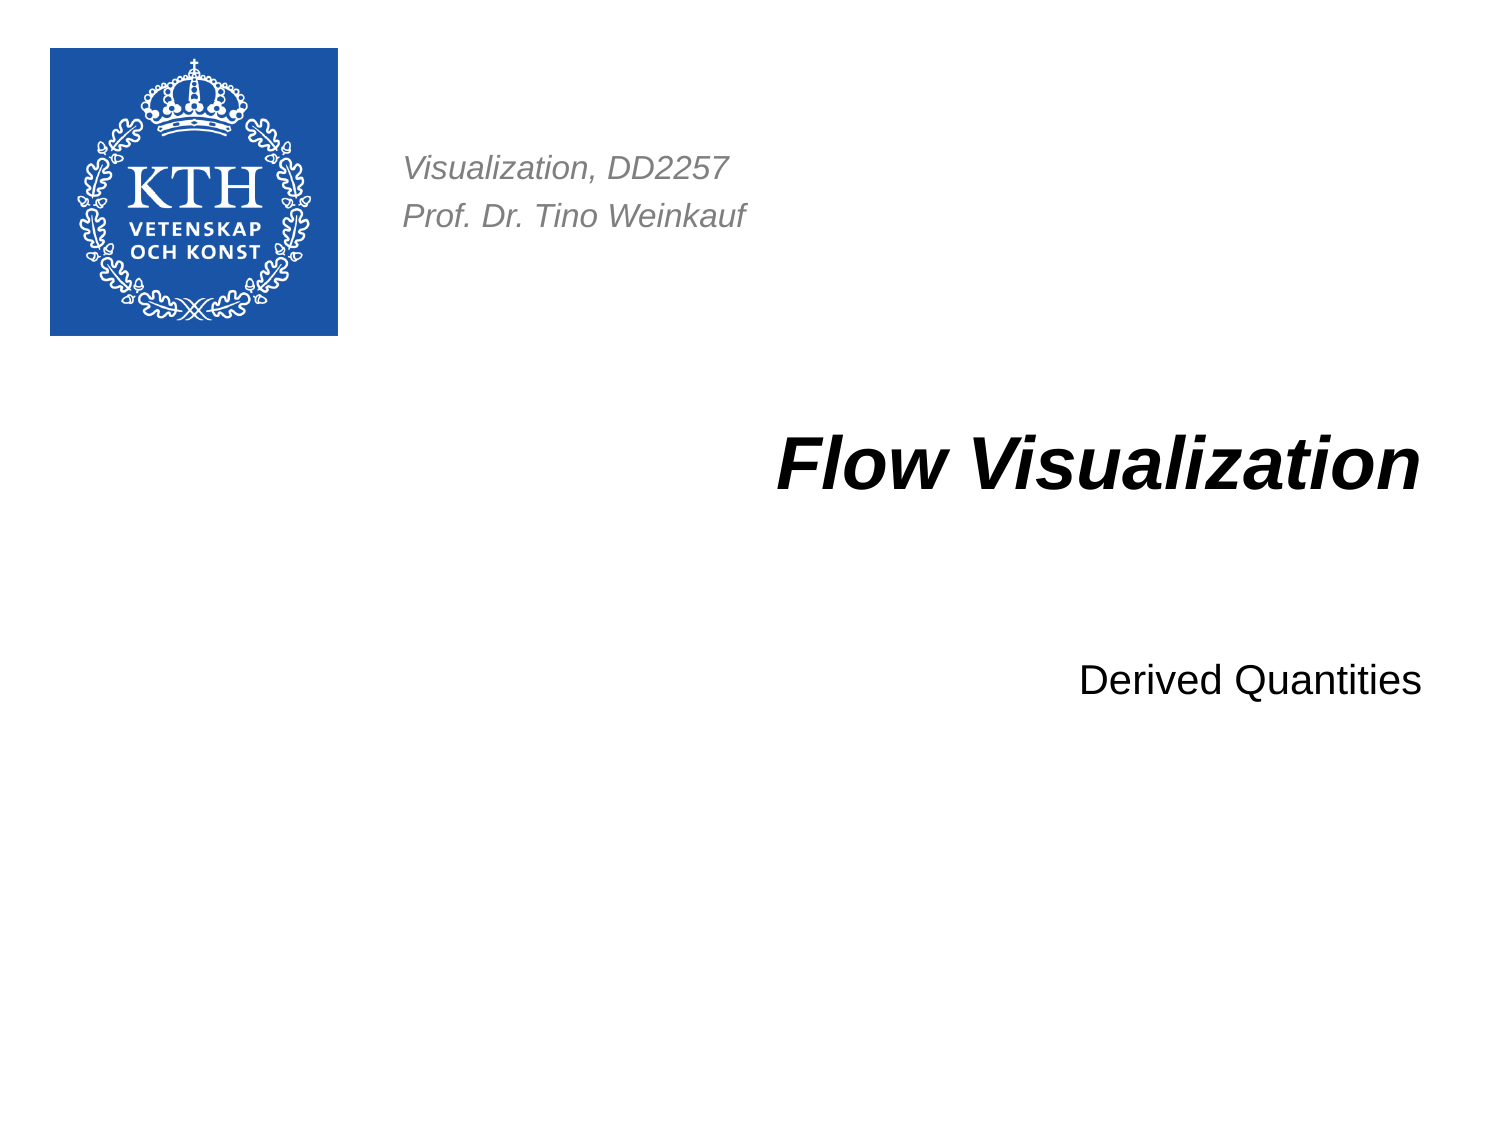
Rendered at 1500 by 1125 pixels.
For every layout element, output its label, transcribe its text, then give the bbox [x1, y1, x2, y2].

title Flow Visualization [387, 387, 1438, 513]
subtitle Derived Quantities [499, 645, 1438, 882]
picture [50, 48, 338, 336]
